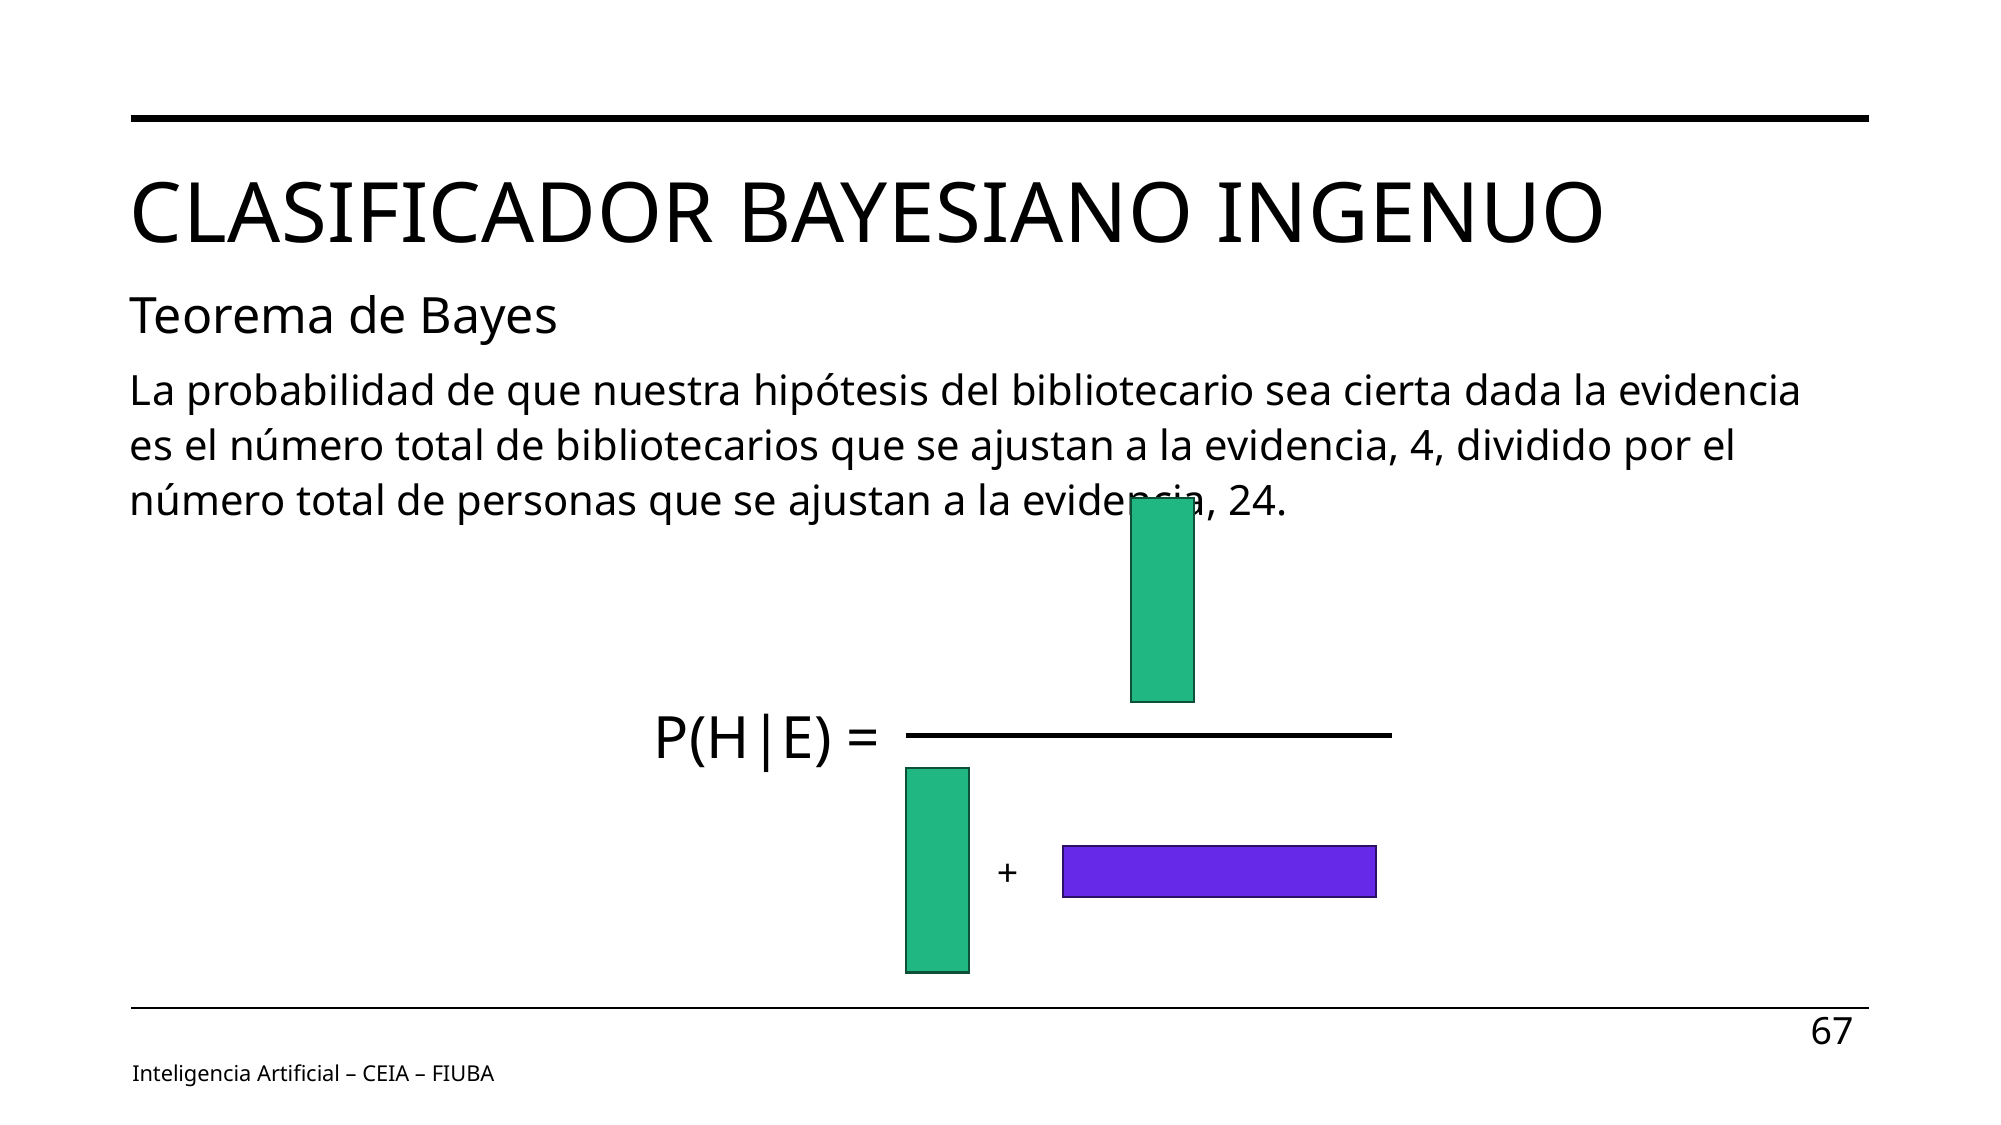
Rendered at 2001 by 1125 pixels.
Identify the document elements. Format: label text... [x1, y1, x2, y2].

slide_number 67 [1787, 1010, 1869, 1055]
text_box [1062, 845, 1377, 898]
text_box + [982, 841, 1034, 901]
footer Inteligencia Artificial – CEIA – FIUBA [117, 1042, 862, 1103]
text_box Teorema de Bayes [114, 275, 1377, 351]
title Clasificador Bayesiano ingenuo [114, 151, 1869, 290]
text_box P(H|E) = [639, 692, 896, 778]
text_box [905, 767, 970, 974]
text_box [1130, 497, 1195, 703]
list La probabilidad de que nuestra hipótesis del bibliotecario sea cierta dada la evidencia es el número total de bibliotecarios que se ajustan a la evidencia, 4, dividido por el número total de personas que se ajustan a la evidencia, 24. [114, 351, 1869, 973]
